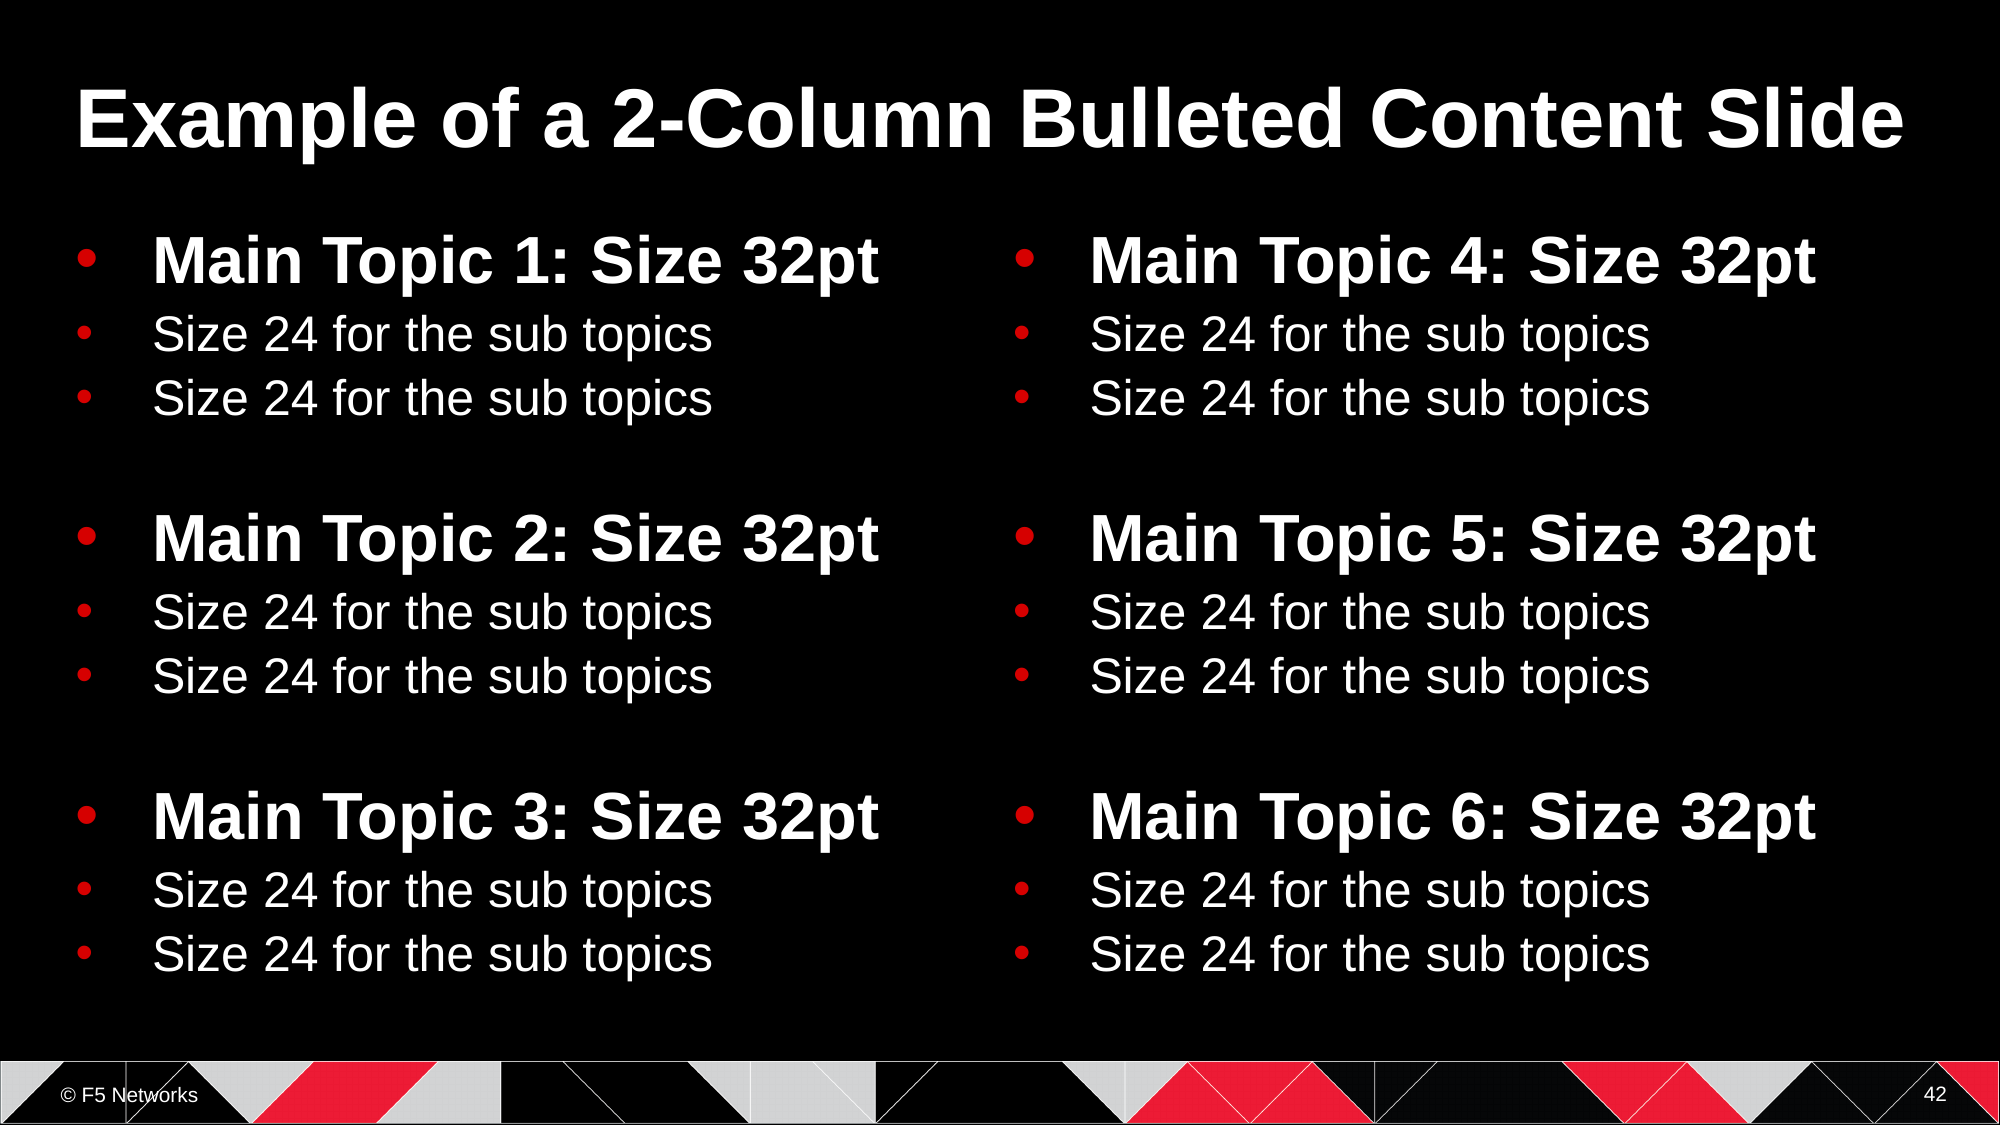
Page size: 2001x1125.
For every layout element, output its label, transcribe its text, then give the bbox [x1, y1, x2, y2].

slide_number 42 [1477, 1062, 1973, 1123]
footer © F5 Networks [35, 1063, 711, 1124]
picture [0, 1050, 2000, 1125]
list Main Topic 1: Size 32pt Size 24 for the sub topics Size 24 for the sub topics Main Topic 2: Size 32pt Size 24 for the sub topics Size 24 for the sub topics Main Topic 3: Size 32pt Size 24 for the sub topics Size 24 for the sub topics [50, 200, 987, 1015]
title Example of a 2-Column Bulleted Content Slide [50, 50, 1950, 193]
list Main Topic 4: Size 32pt Size 24 for the sub topics Size 24 for the sub topics Main Topic 5: Size 32pt Size 24 for the sub topics Size 24 for the sub topics Main Topic 6: Size 32pt Size 24 for the sub topics Size 24 for the sub topics [987, 200, 1950, 1015]
